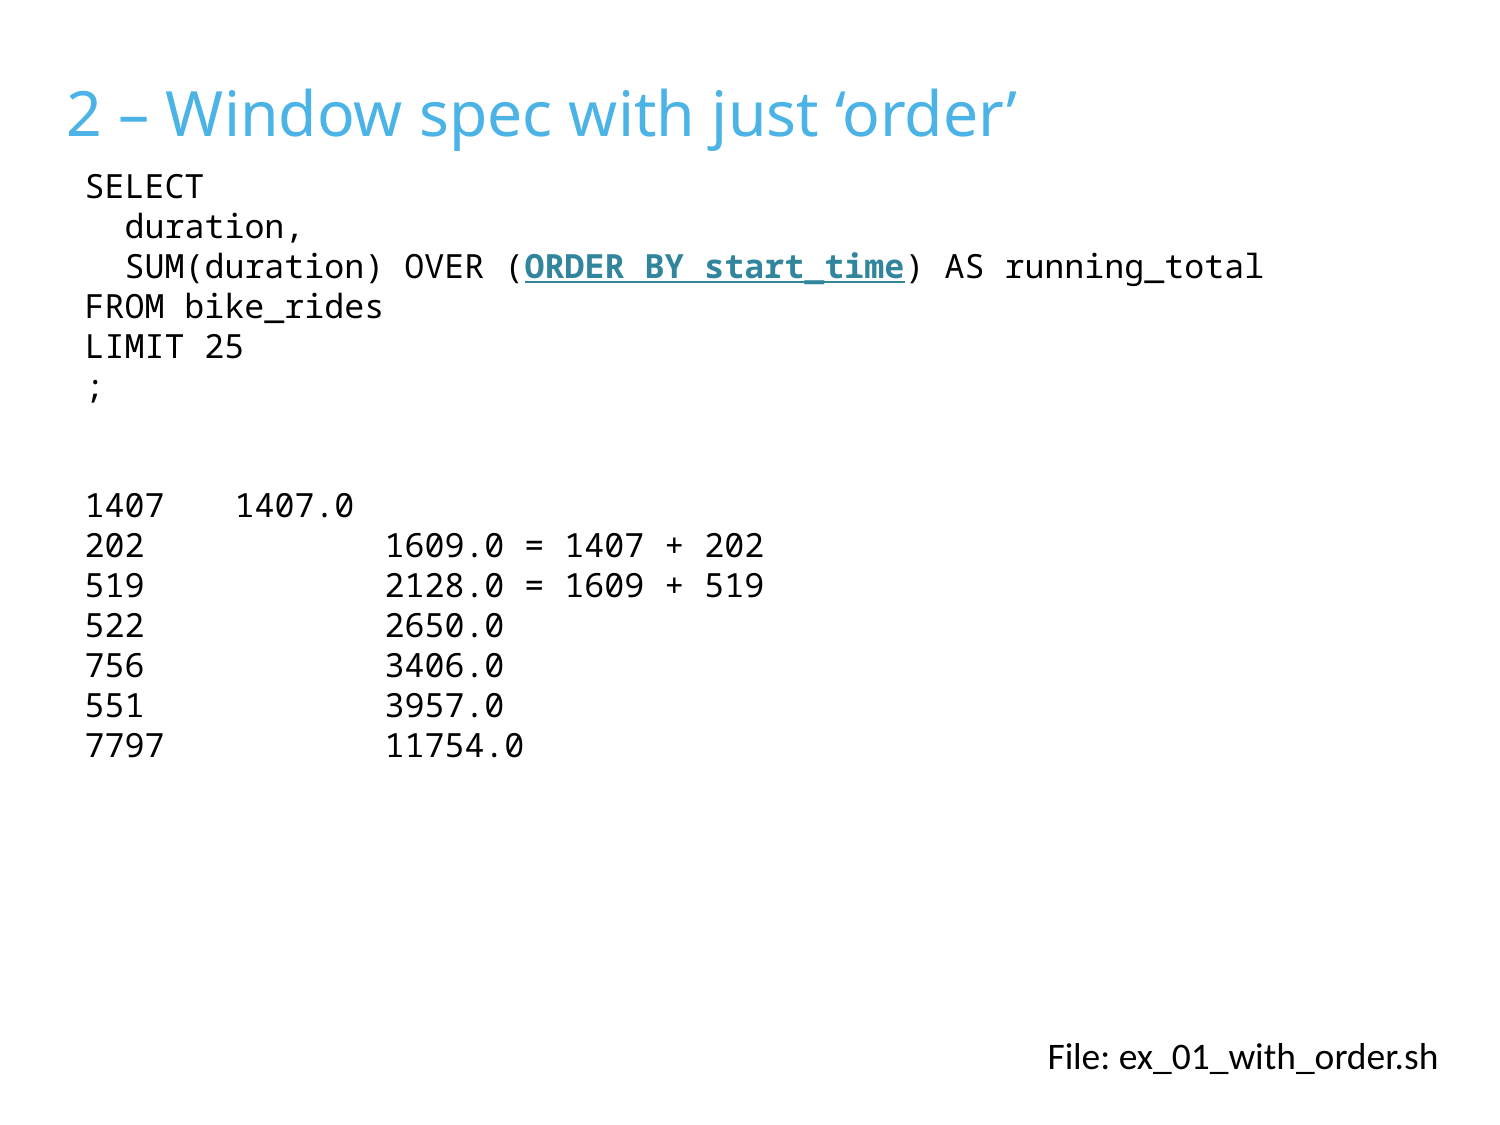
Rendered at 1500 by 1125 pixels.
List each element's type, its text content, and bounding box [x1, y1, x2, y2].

text_box 2 – Window spec with just ‘order’ [51, 69, 1413, 158]
text_box File: ex_01_with_order.sh [1032, 1024, 1454, 1085]
text_box SELECT duration, SUM(duration) OVER (ORDER BY start_time) AS running_total FROM bike_rides LIMIT 25 ; ﻿1407 1407.0 202 1609.0 = 1407 + 202 519 2128.0 = 1609 + 519 522 2650.0 756 3406.0 551 3957.0 7797 11754.0 [69, 157, 1395, 812]
